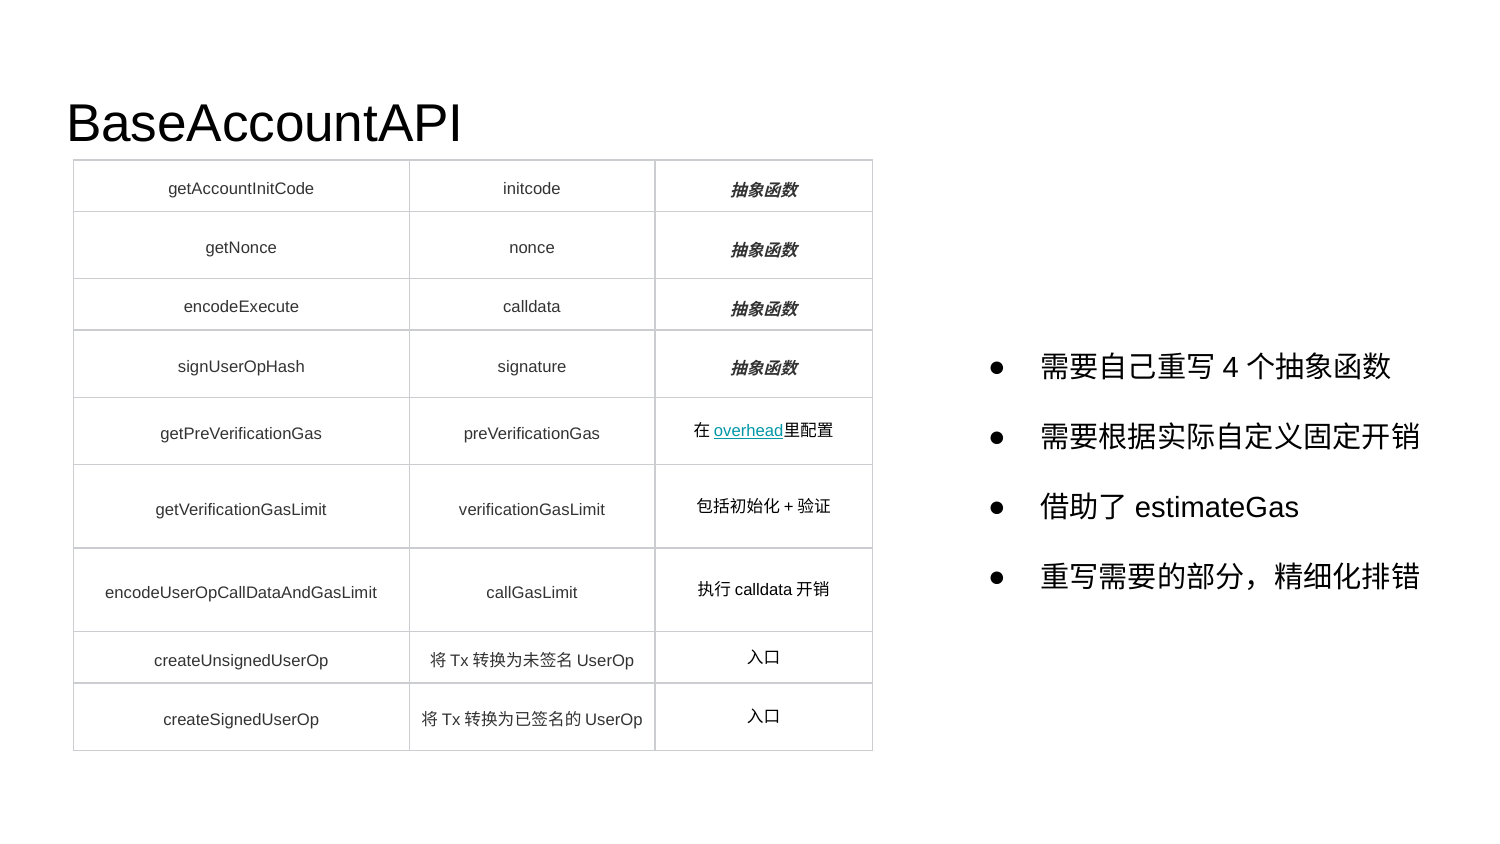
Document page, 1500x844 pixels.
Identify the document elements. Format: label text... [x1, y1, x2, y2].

table_cell createSignedUserOp [74, 684, 409, 750]
table_cell createUnsignedUserOp [74, 632, 409, 682]
table_cell preVerificationGas [410, 398, 654, 464]
table_cell 入口 [656, 632, 872, 682]
text_box 需要自己重写4个抽象函数 需要根据实际自定义固定开销 借助了estimateGas 重写需要的部分，精细化排错 [950, 298, 1443, 609]
table_cell 将Tx转换为已签名的UserOp [410, 684, 654, 750]
table_cell verificationGasLimit [410, 465, 654, 547]
table_cell 抽象函数 [656, 331, 872, 397]
table_cell callGasLimit [410, 549, 654, 631]
table_cell getNonce [74, 212, 409, 278]
table_cell 在overhead里配置 [656, 398, 872, 464]
table_cell signUserOpHash [74, 331, 409, 397]
table_header 抽象函数 [656, 161, 872, 211]
table_cell nonce [410, 212, 654, 278]
table_cell encodeUserOpCallDataAndGasLimit [74, 549, 409, 631]
table_cell getPreVerificationGas [74, 398, 409, 464]
table_cell signature [410, 331, 654, 397]
table_header initcode [410, 161, 654, 211]
table_cell 执行calldata开销 [656, 549, 872, 631]
table_cell encodeExecute [74, 279, 409, 329]
table_cell 入口 [656, 684, 872, 750]
table_cell calldata [410, 279, 654, 329]
table_cell getVerificationGasLimit [74, 465, 409, 547]
table_cell 包括初始化+验证 [656, 465, 872, 547]
table_header getAccountInitCode [74, 161, 409, 211]
table_cell 抽象函数 [656, 212, 872, 278]
table_cell 将Tx转换为未签名UserOp [410, 632, 654, 682]
table_cell 抽象函数 [656, 279, 872, 329]
title BaseAccountAPI [51, 72, 1449, 167]
